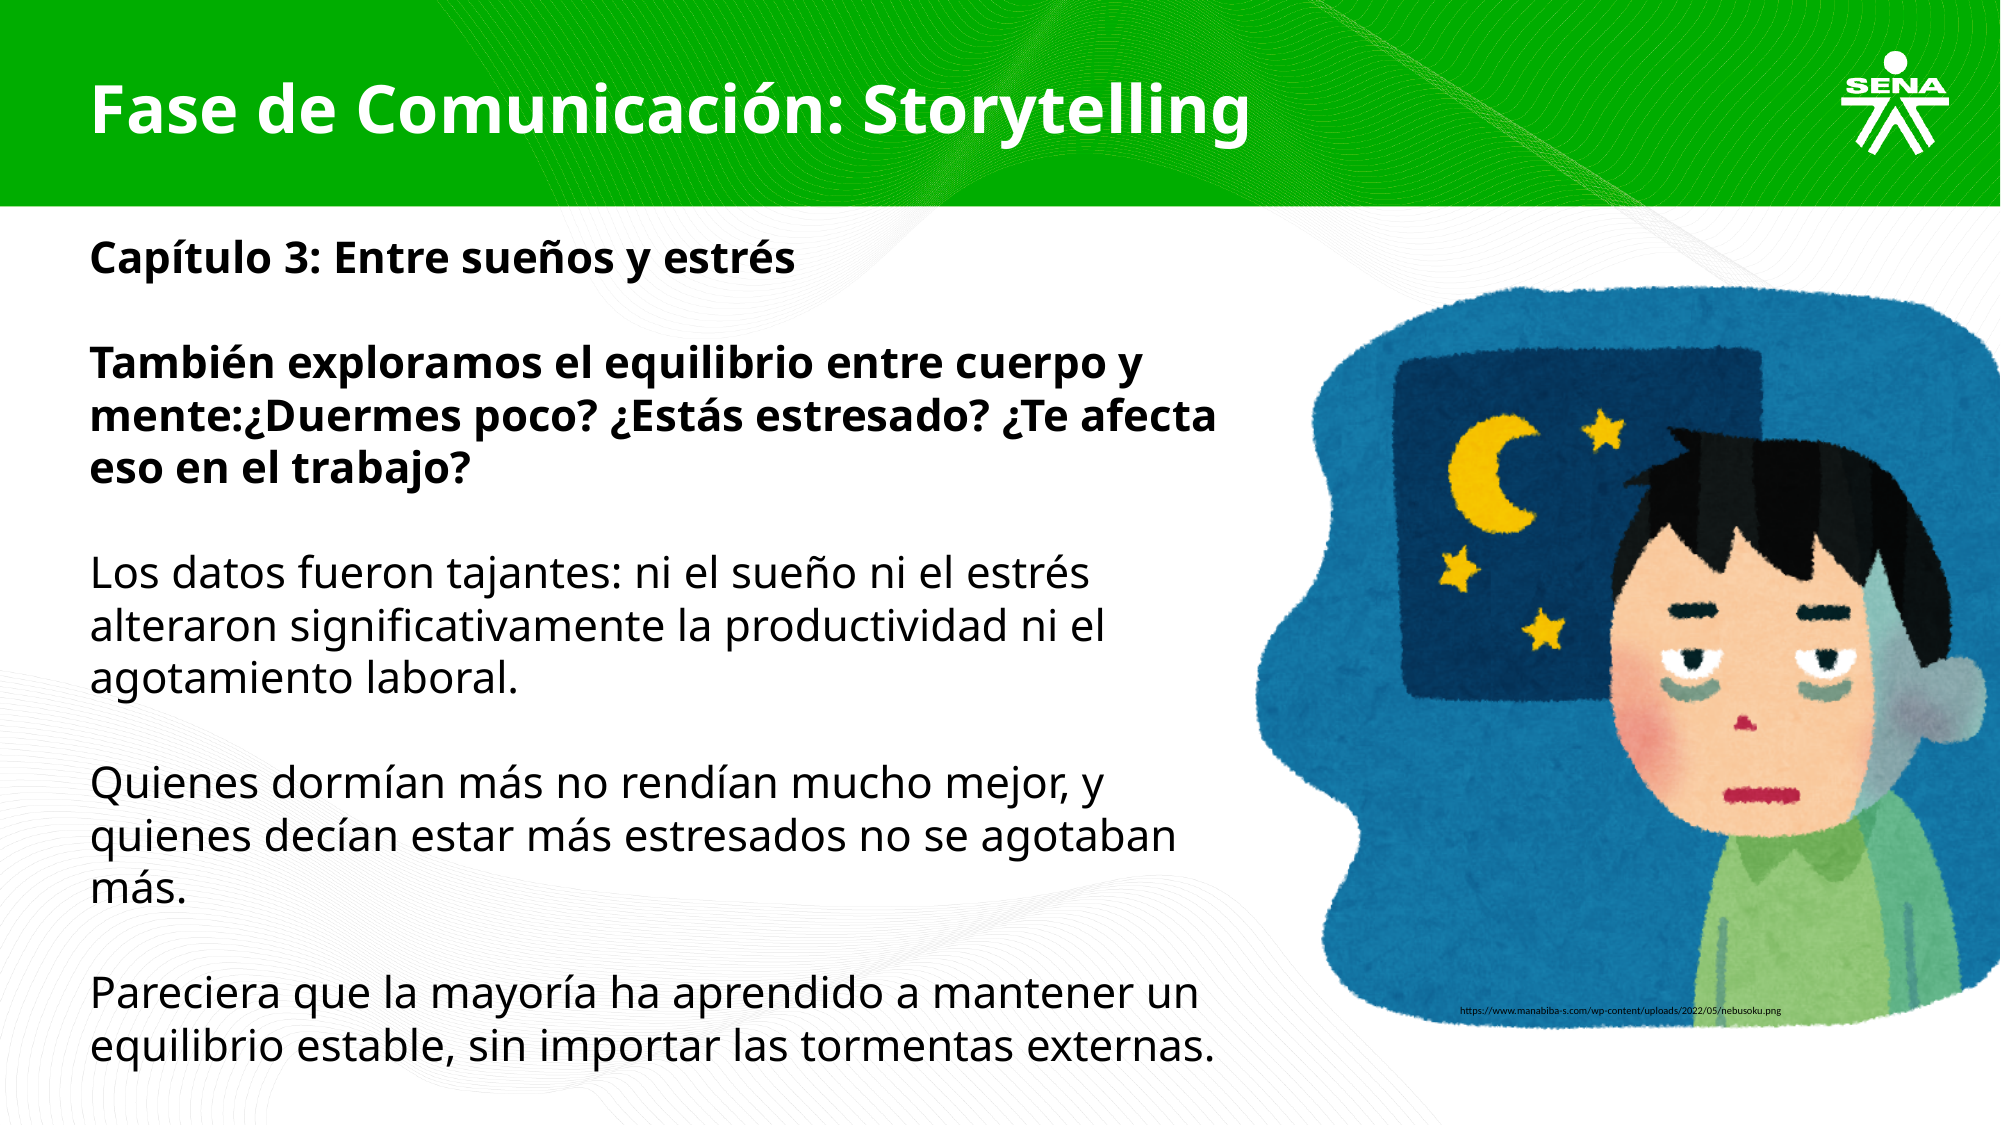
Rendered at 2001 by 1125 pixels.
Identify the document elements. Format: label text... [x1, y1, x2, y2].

text_box Fase de Comunicación: Storytelling [74, 68, 1685, 155]
picture [0, 0, 2001, 1125]
text_box Capítulo 3: Entre sueños y estrés También exploramos el equilibrio entre cuerpo y mente:¿Duermes poco? ¿Estás estresado? ¿Te afecta eso en el trabajo? Los datos fueron tajantes: ni el sueño ni el estrés alteraron significativamente la productividad ni el agotamiento laboral. Quienes dormían más no rendían mucho mejor, y quienes decían estar más estresados no se agotaban más. Pareciera que la mayoría ha aprendido a mantener un equilibrio estable, sin importar las tormentas externas. [74, 222, 1259, 1078]
